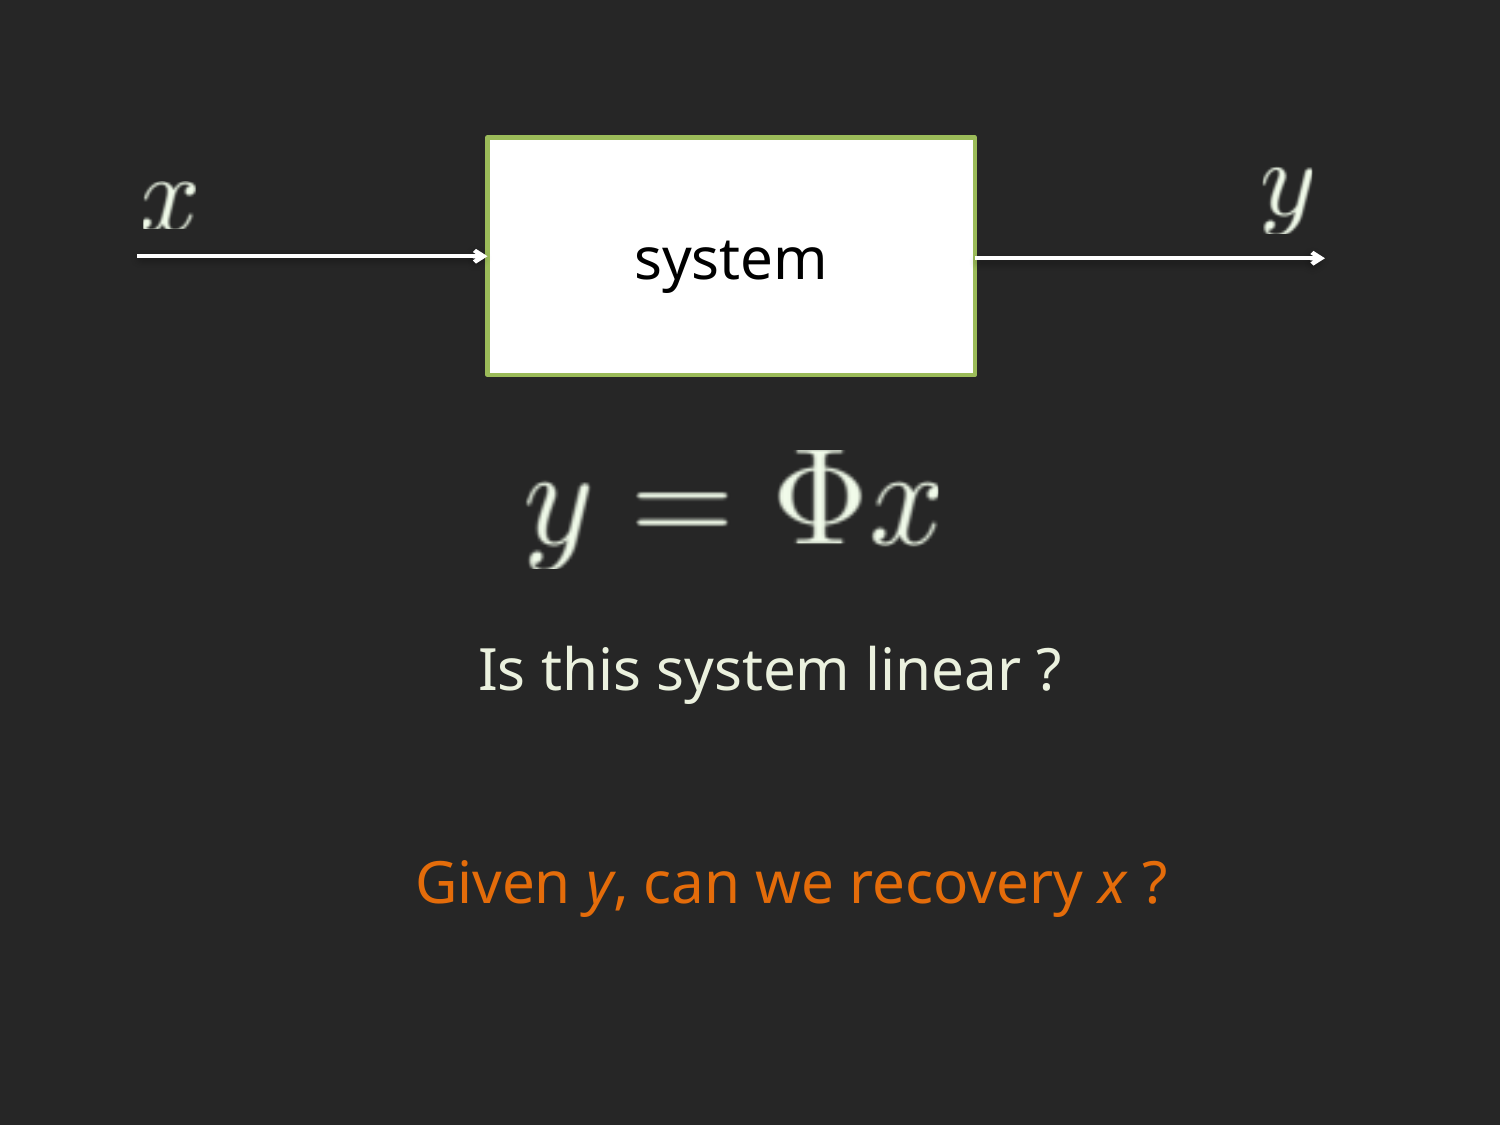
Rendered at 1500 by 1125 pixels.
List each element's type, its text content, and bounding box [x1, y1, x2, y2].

picture [143, 181, 197, 229]
text_box Is this system linear ? [463, 624, 1077, 710]
picture [1262, 166, 1313, 234]
picture [524, 449, 939, 569]
text_box system [485, 135, 977, 377]
text_box Given y, can we recovery x ? [400, 837, 1183, 923]
